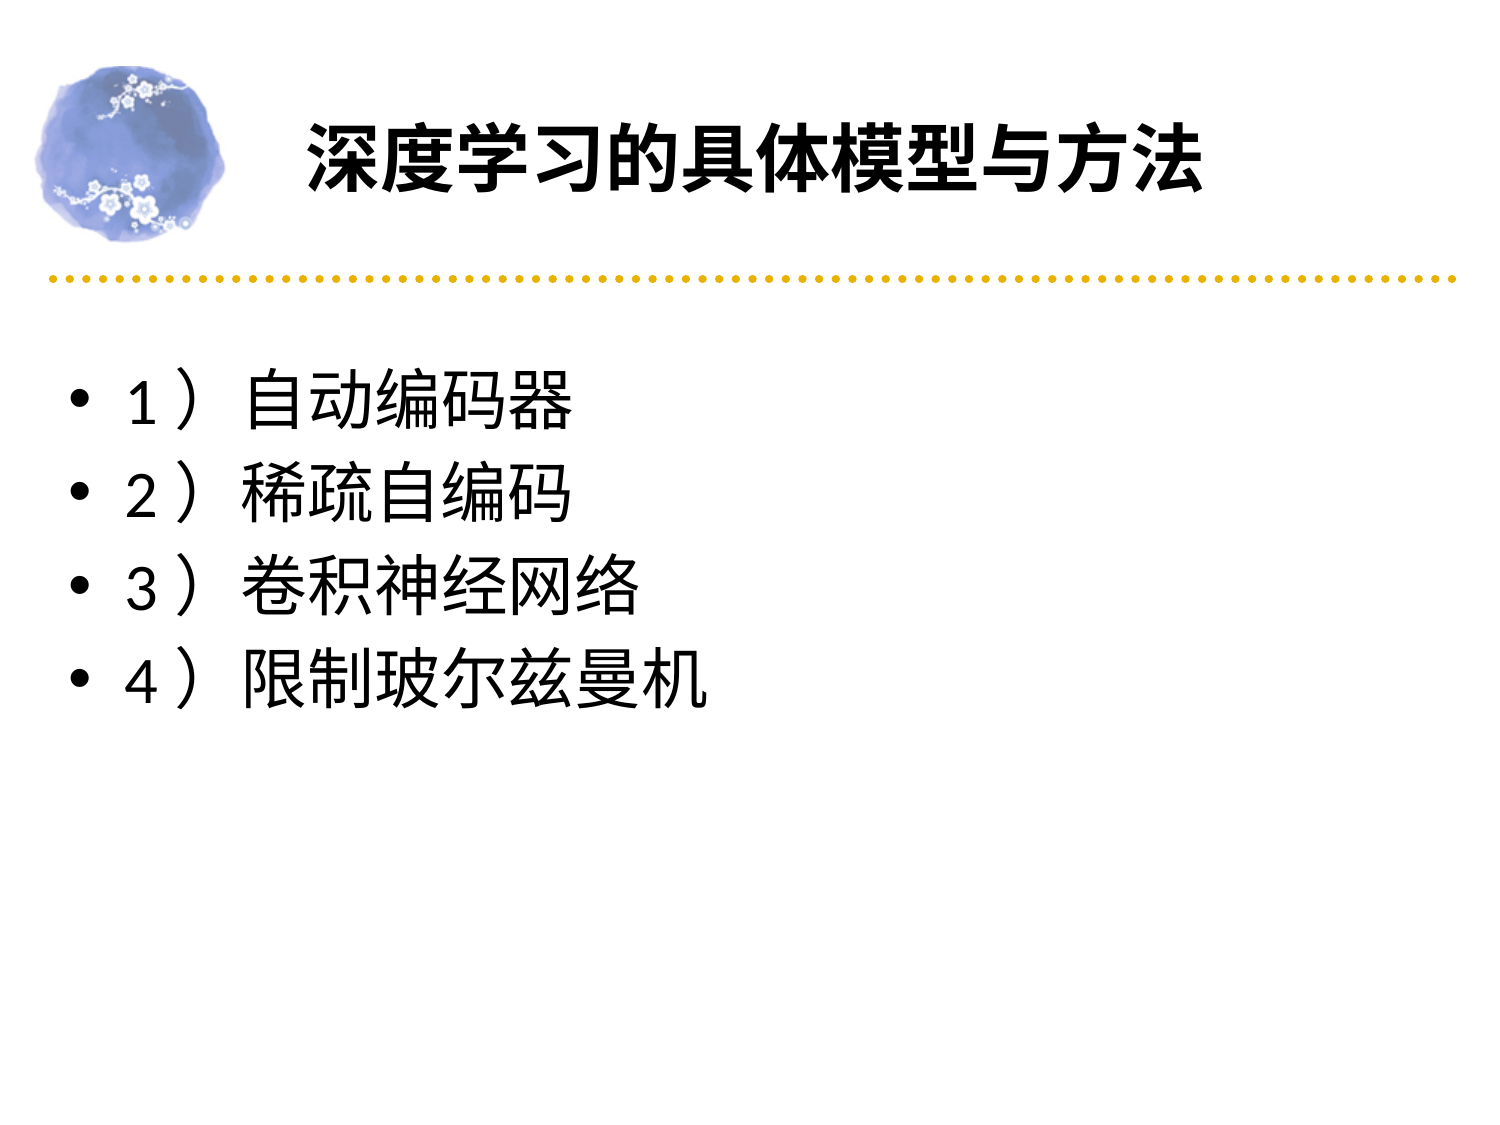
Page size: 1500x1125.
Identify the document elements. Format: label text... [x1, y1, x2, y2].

title 深度学习的具体模型与方法 [265, 115, 1247, 199]
picture [29, 66, 232, 248]
list 1）自动编码器 2）稀疏自编码 3）卷积神经网络 4）限制玻尔兹曼机 [52, 349, 1404, 1093]
